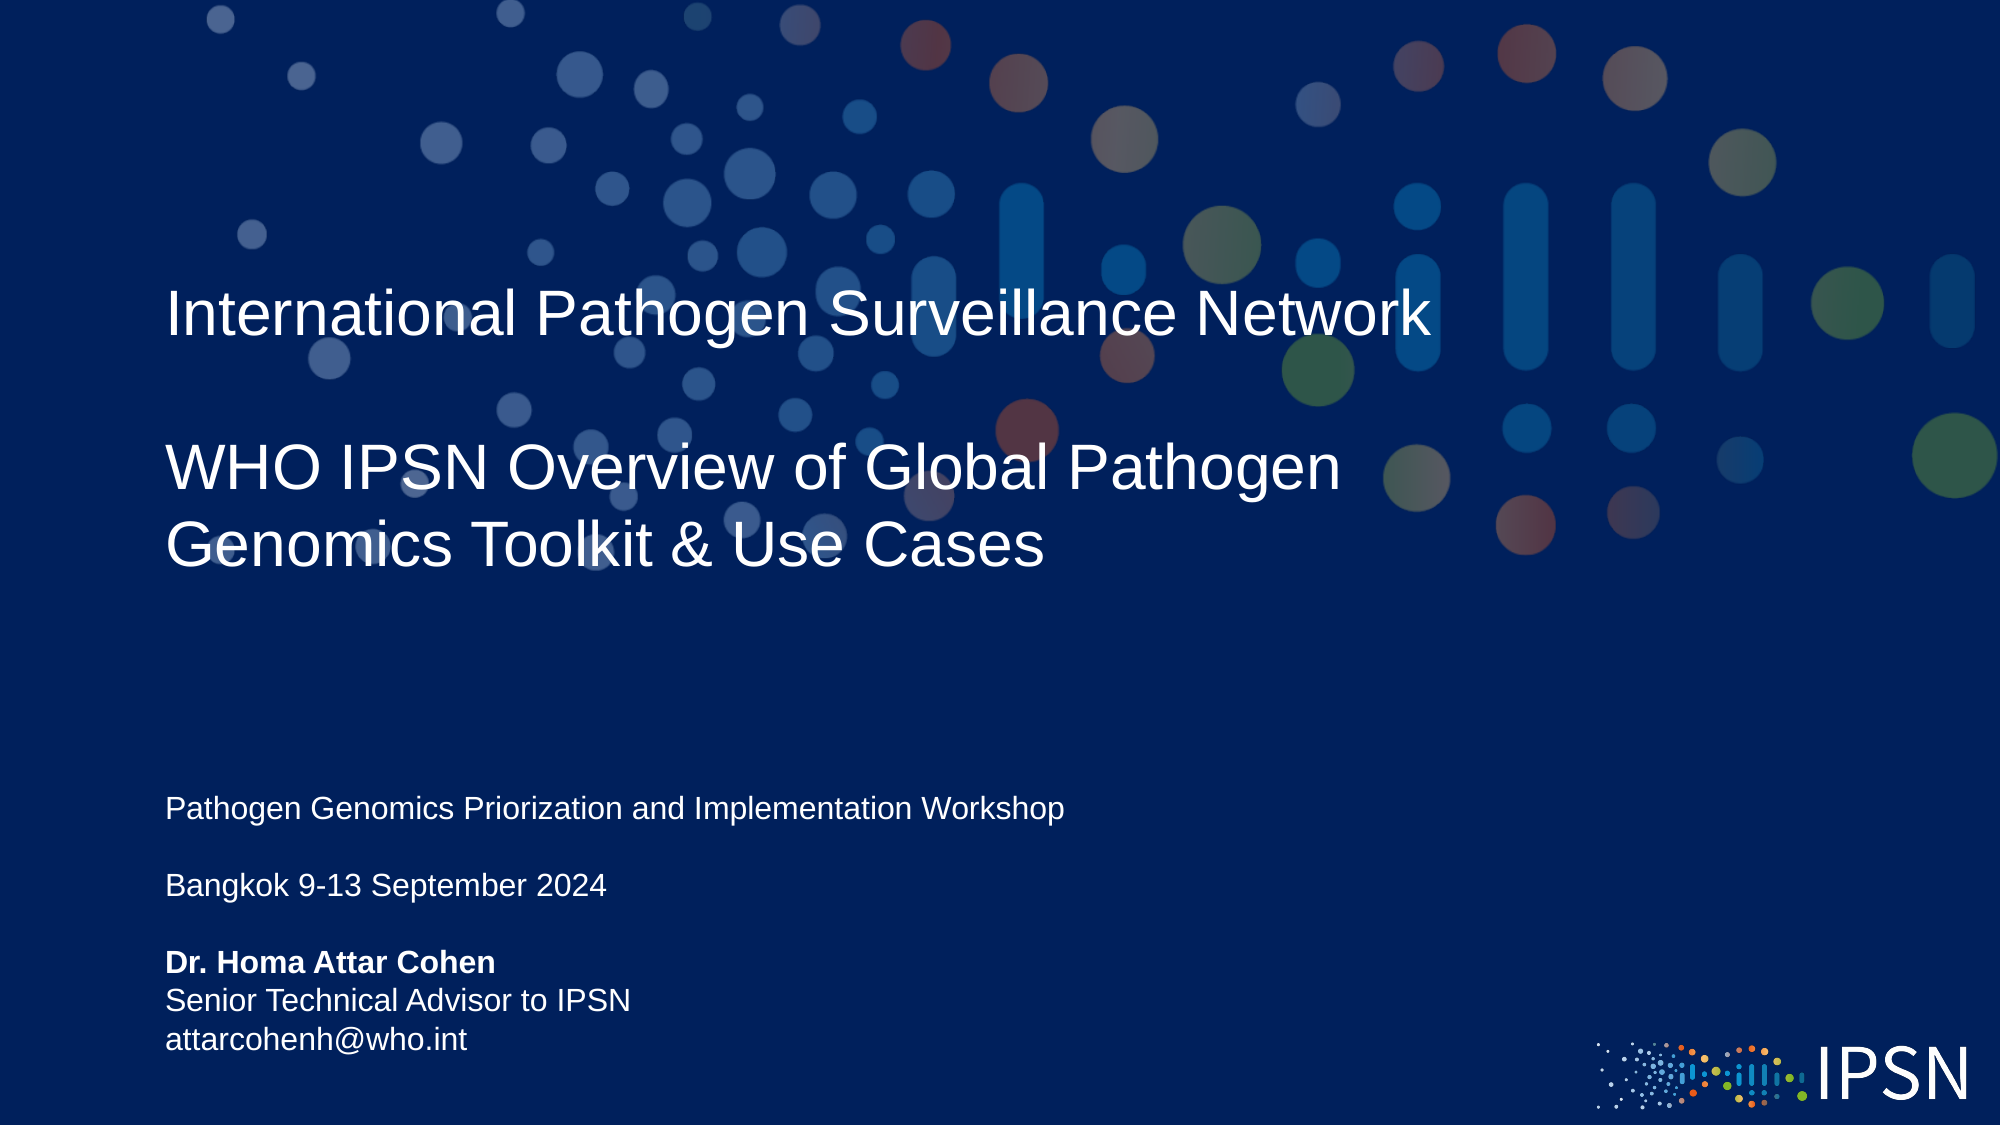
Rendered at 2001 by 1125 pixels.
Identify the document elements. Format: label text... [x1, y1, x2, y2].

title International Pathogen Surveillance Network WHO IPSN Overview of Global Pathogen Genomics Toolkit & Use Cases [150, 259, 1850, 591]
subtitle Pathogen Genomics Priorization and Implementation Workshop Bangkok 9-13 September 2024 Dr. Homa Attar Cohen Senior Technical Advisor to IPSN attarcohenh@who.int [150, 780, 1550, 1068]
picture [1582, 1025, 1983, 1118]
